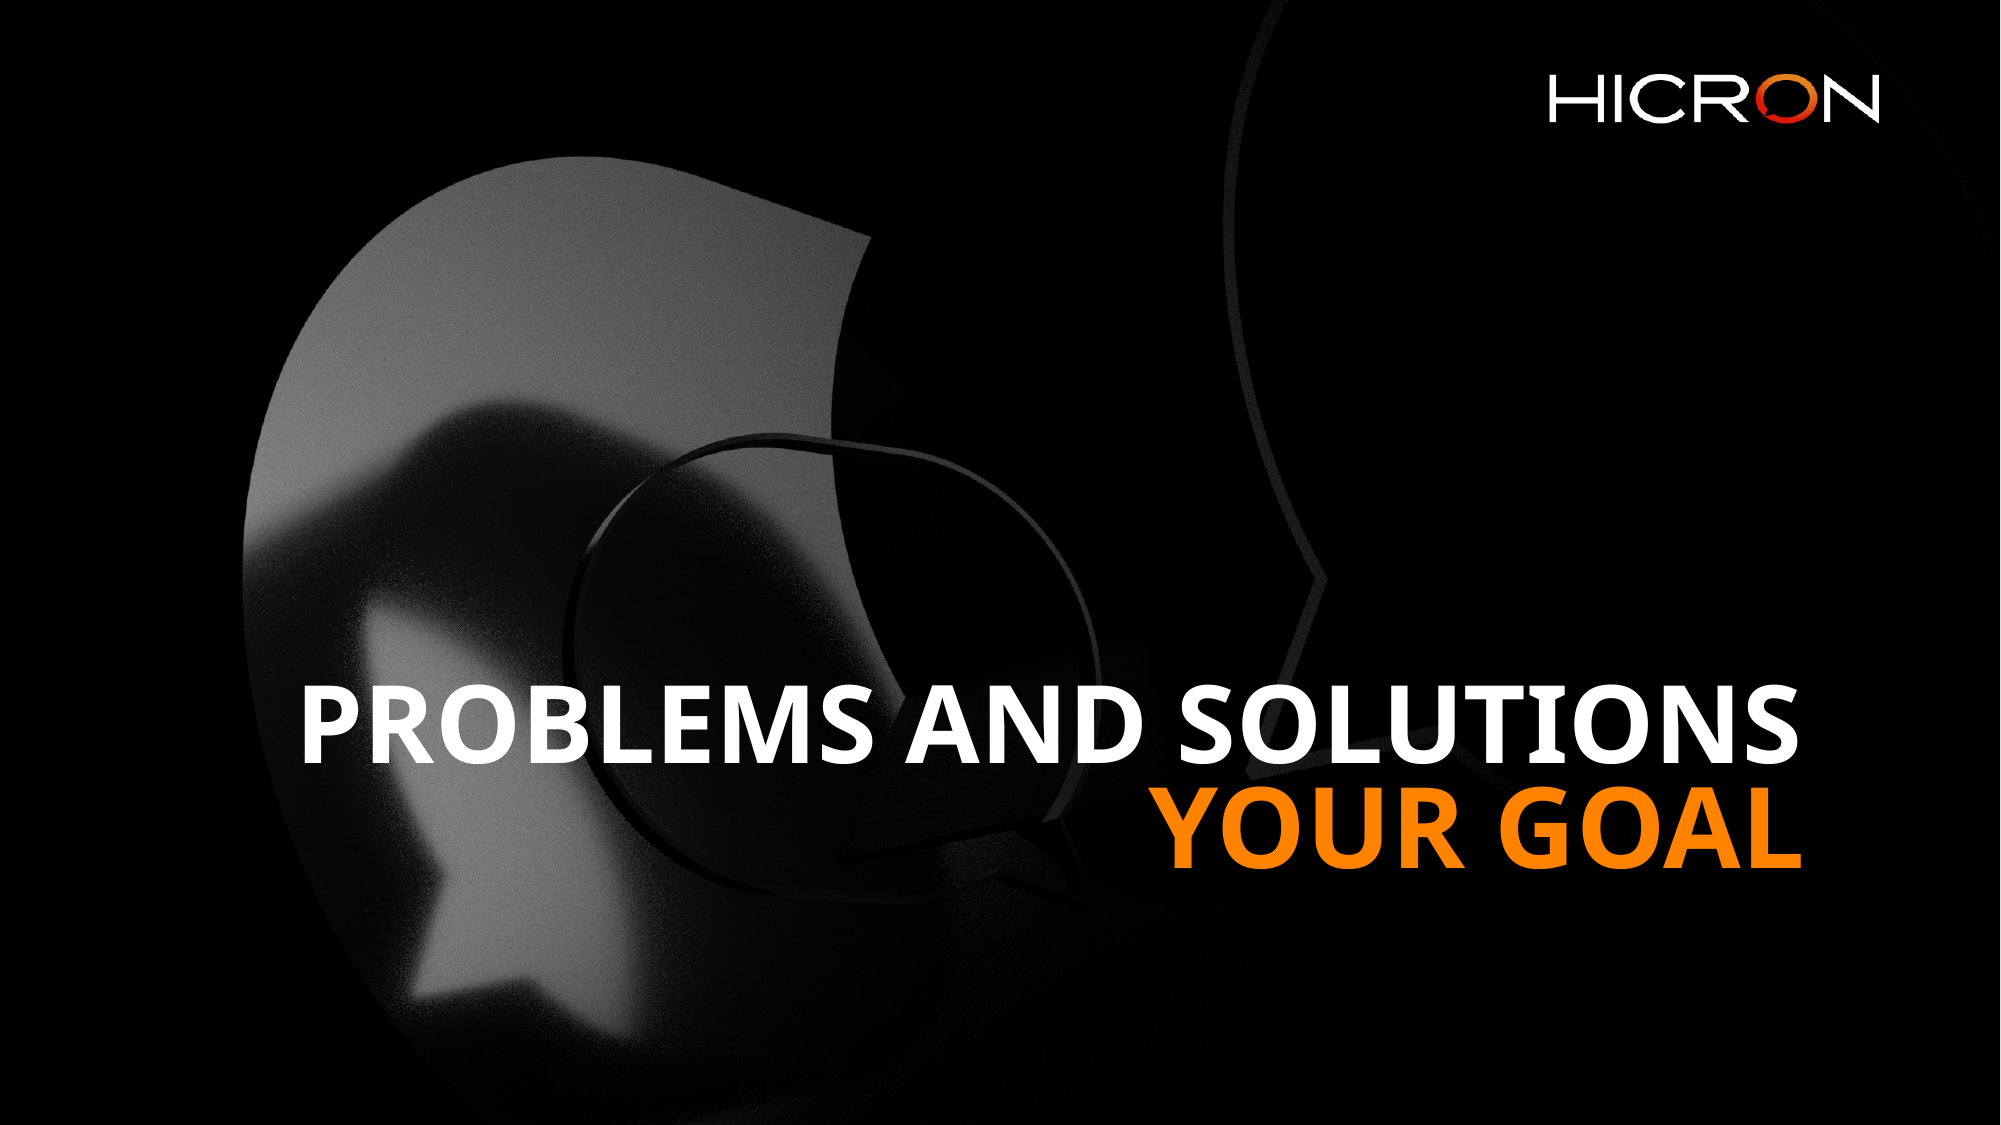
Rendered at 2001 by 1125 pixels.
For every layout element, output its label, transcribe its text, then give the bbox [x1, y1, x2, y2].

title YOUR GOAL [365, 775, 1820, 901]
picture [0, 0, 2001, 1125]
list PROBLEMS AND SOLUTIONS [229, 631, 1819, 757]
